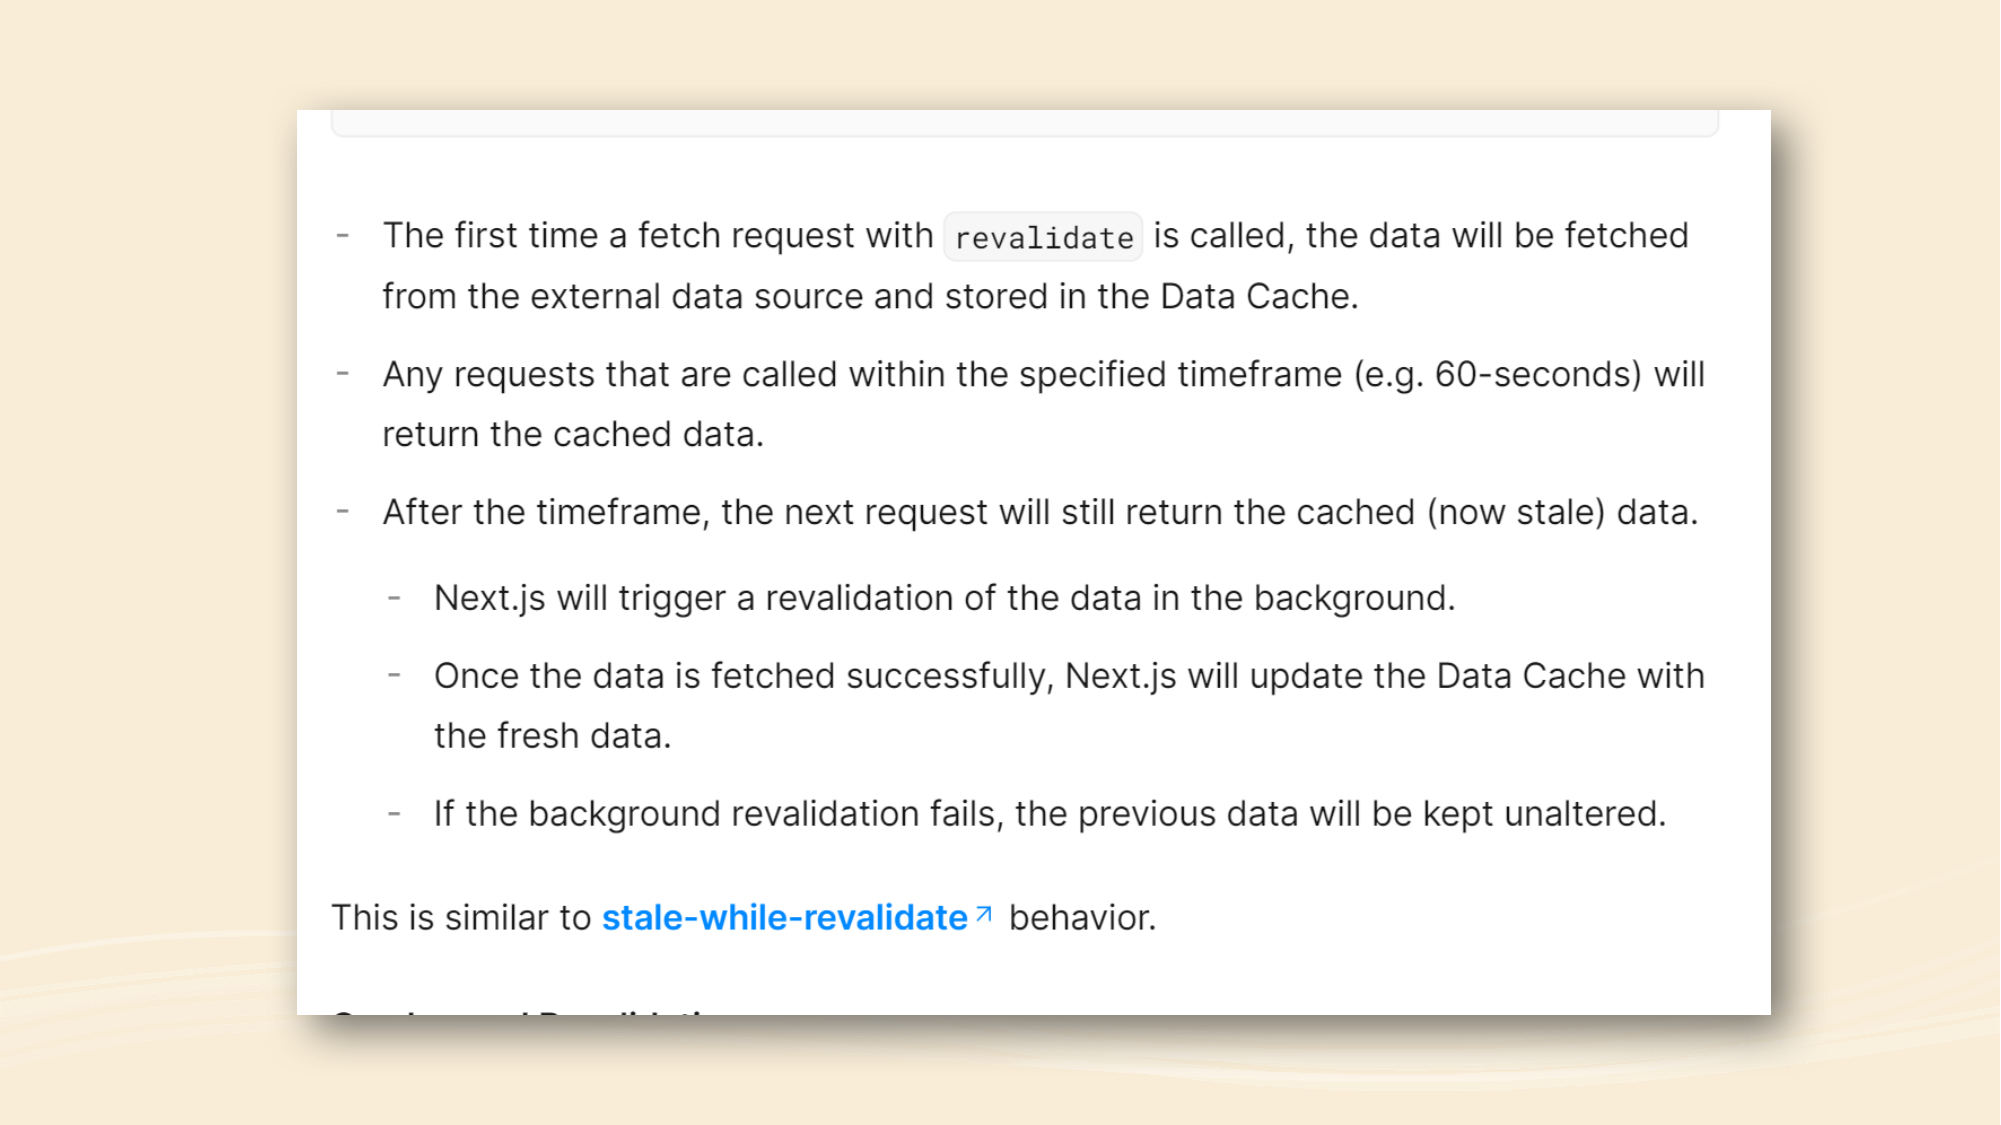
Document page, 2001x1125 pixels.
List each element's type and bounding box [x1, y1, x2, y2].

picture [297, 109, 1771, 1015]
